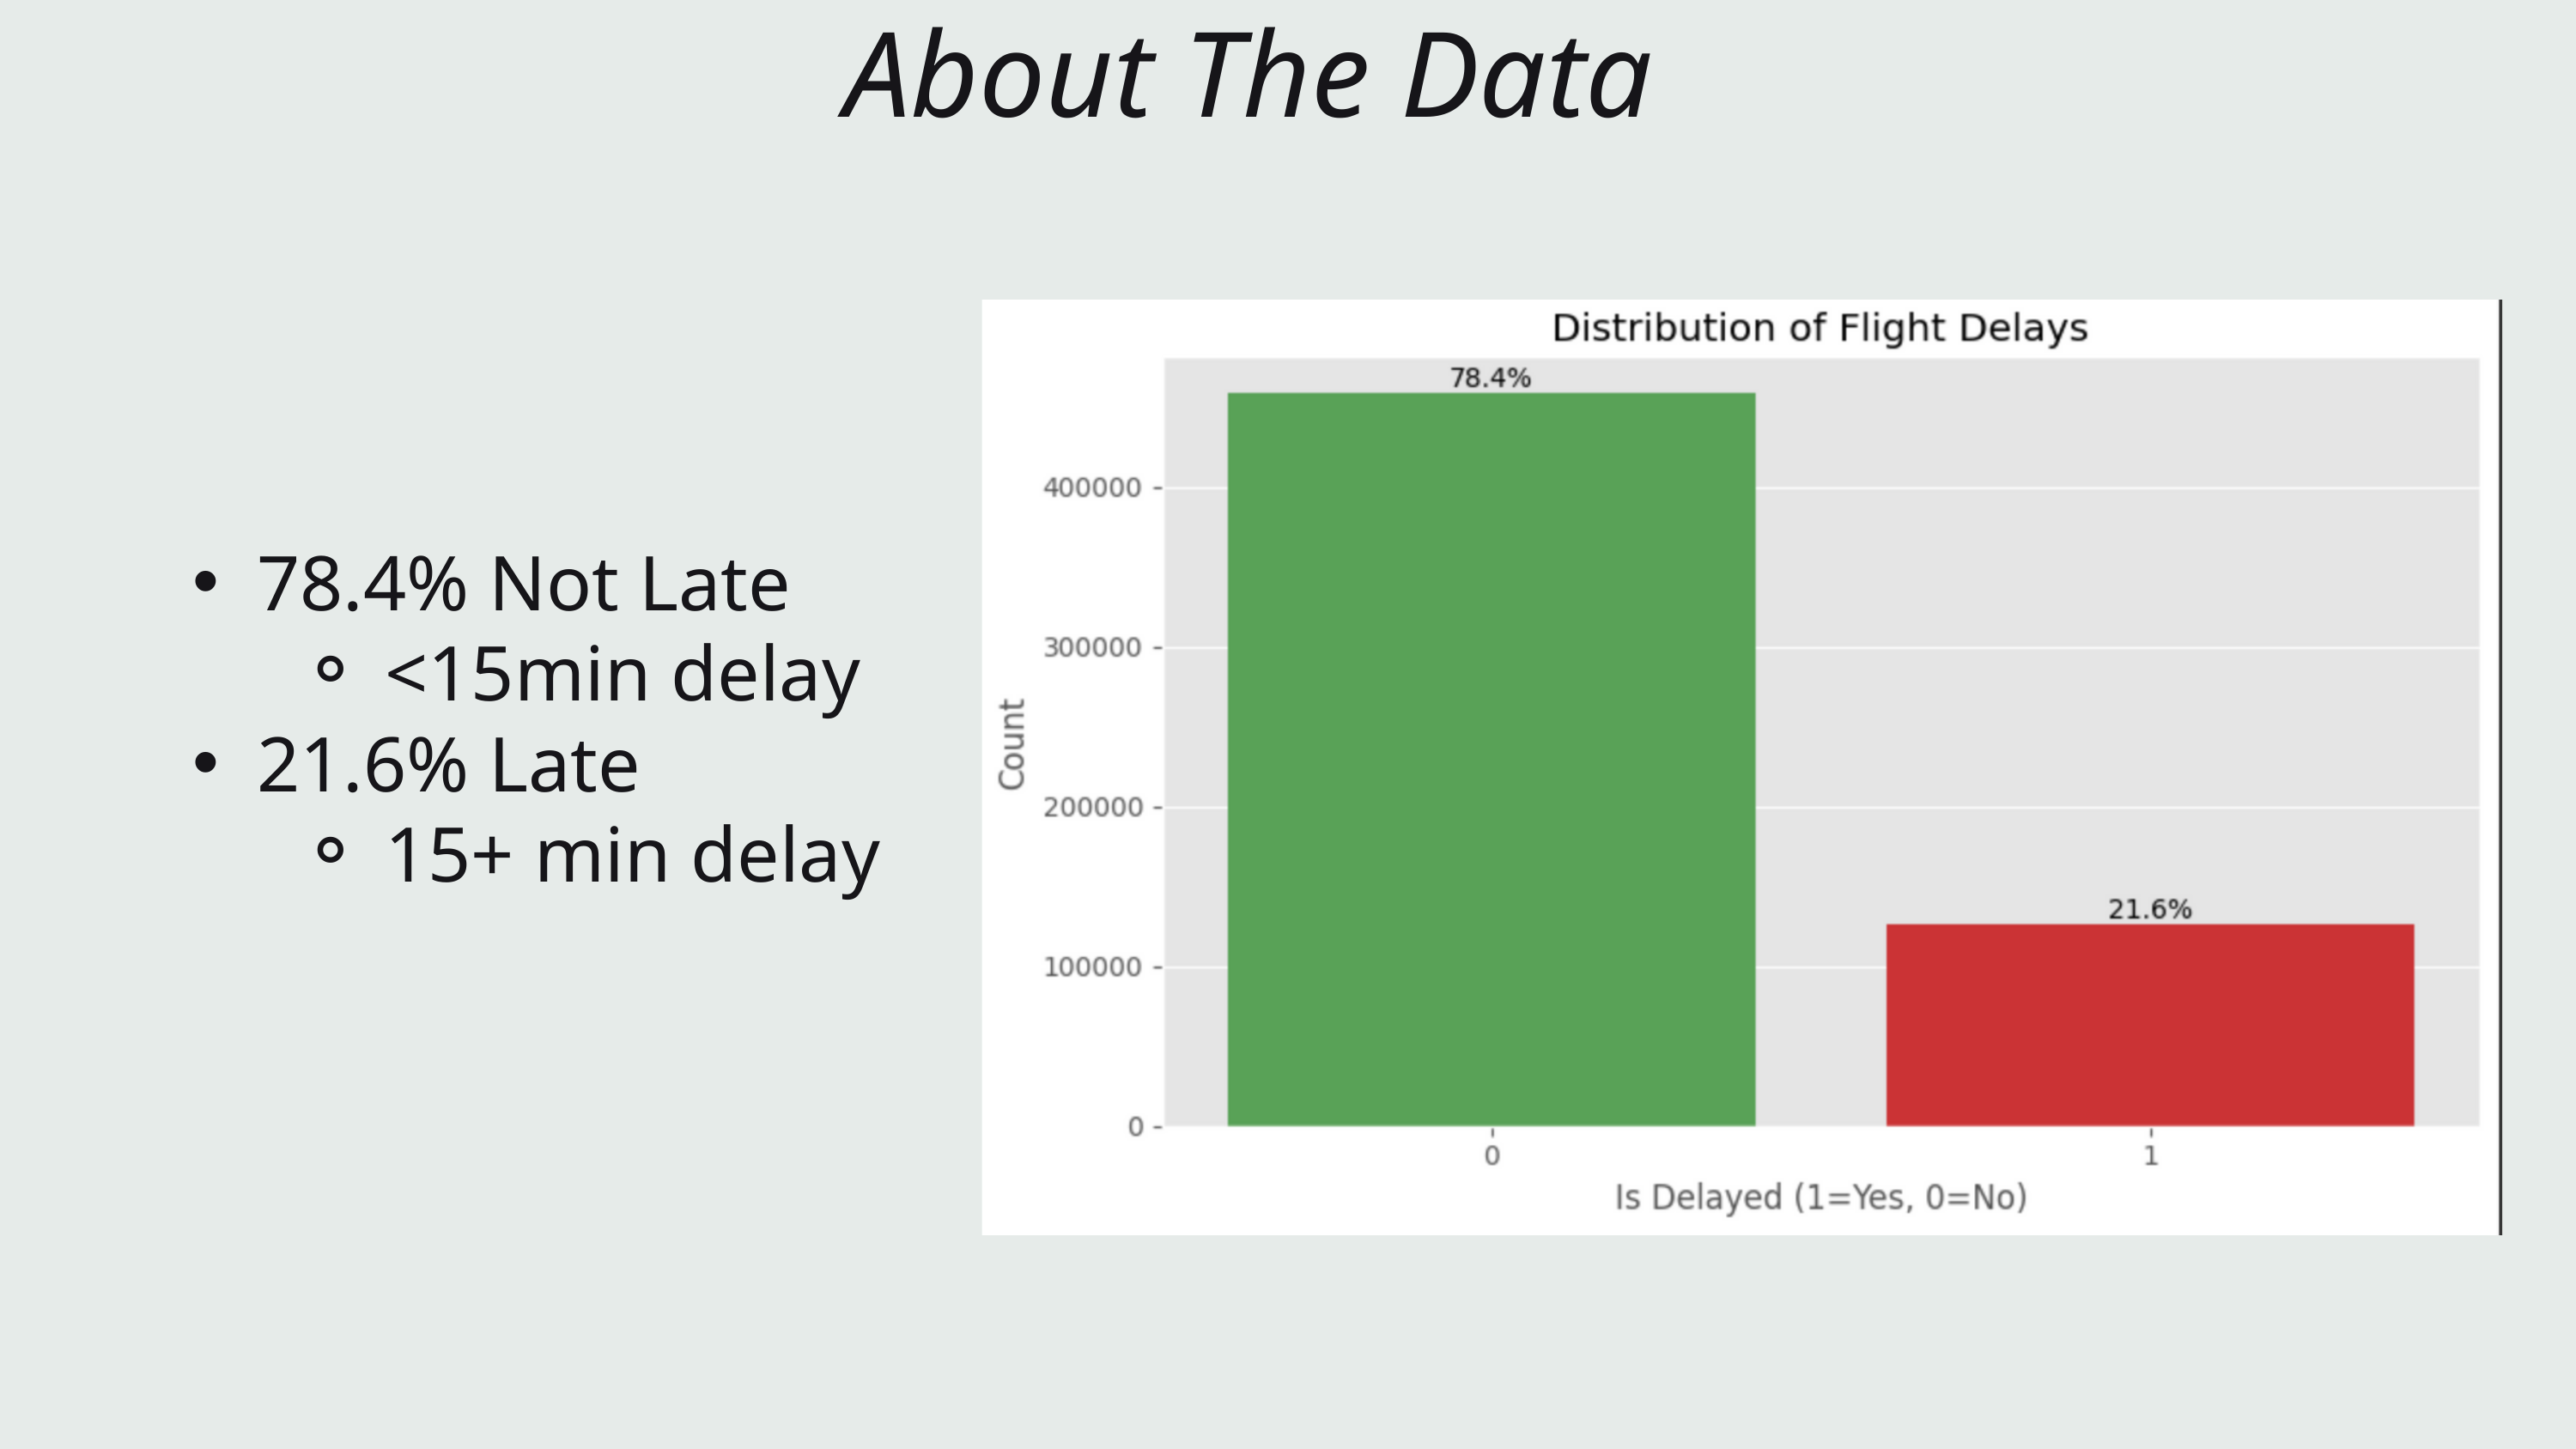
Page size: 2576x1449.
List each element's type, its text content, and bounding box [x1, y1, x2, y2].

text_box About The Data [173, 0, 2324, 141]
text_box 78.4% Not Late <15min delay 21.6% Late 15+ min delay [128, 534, 895, 898]
text_box [981, 300, 2503, 1235]
